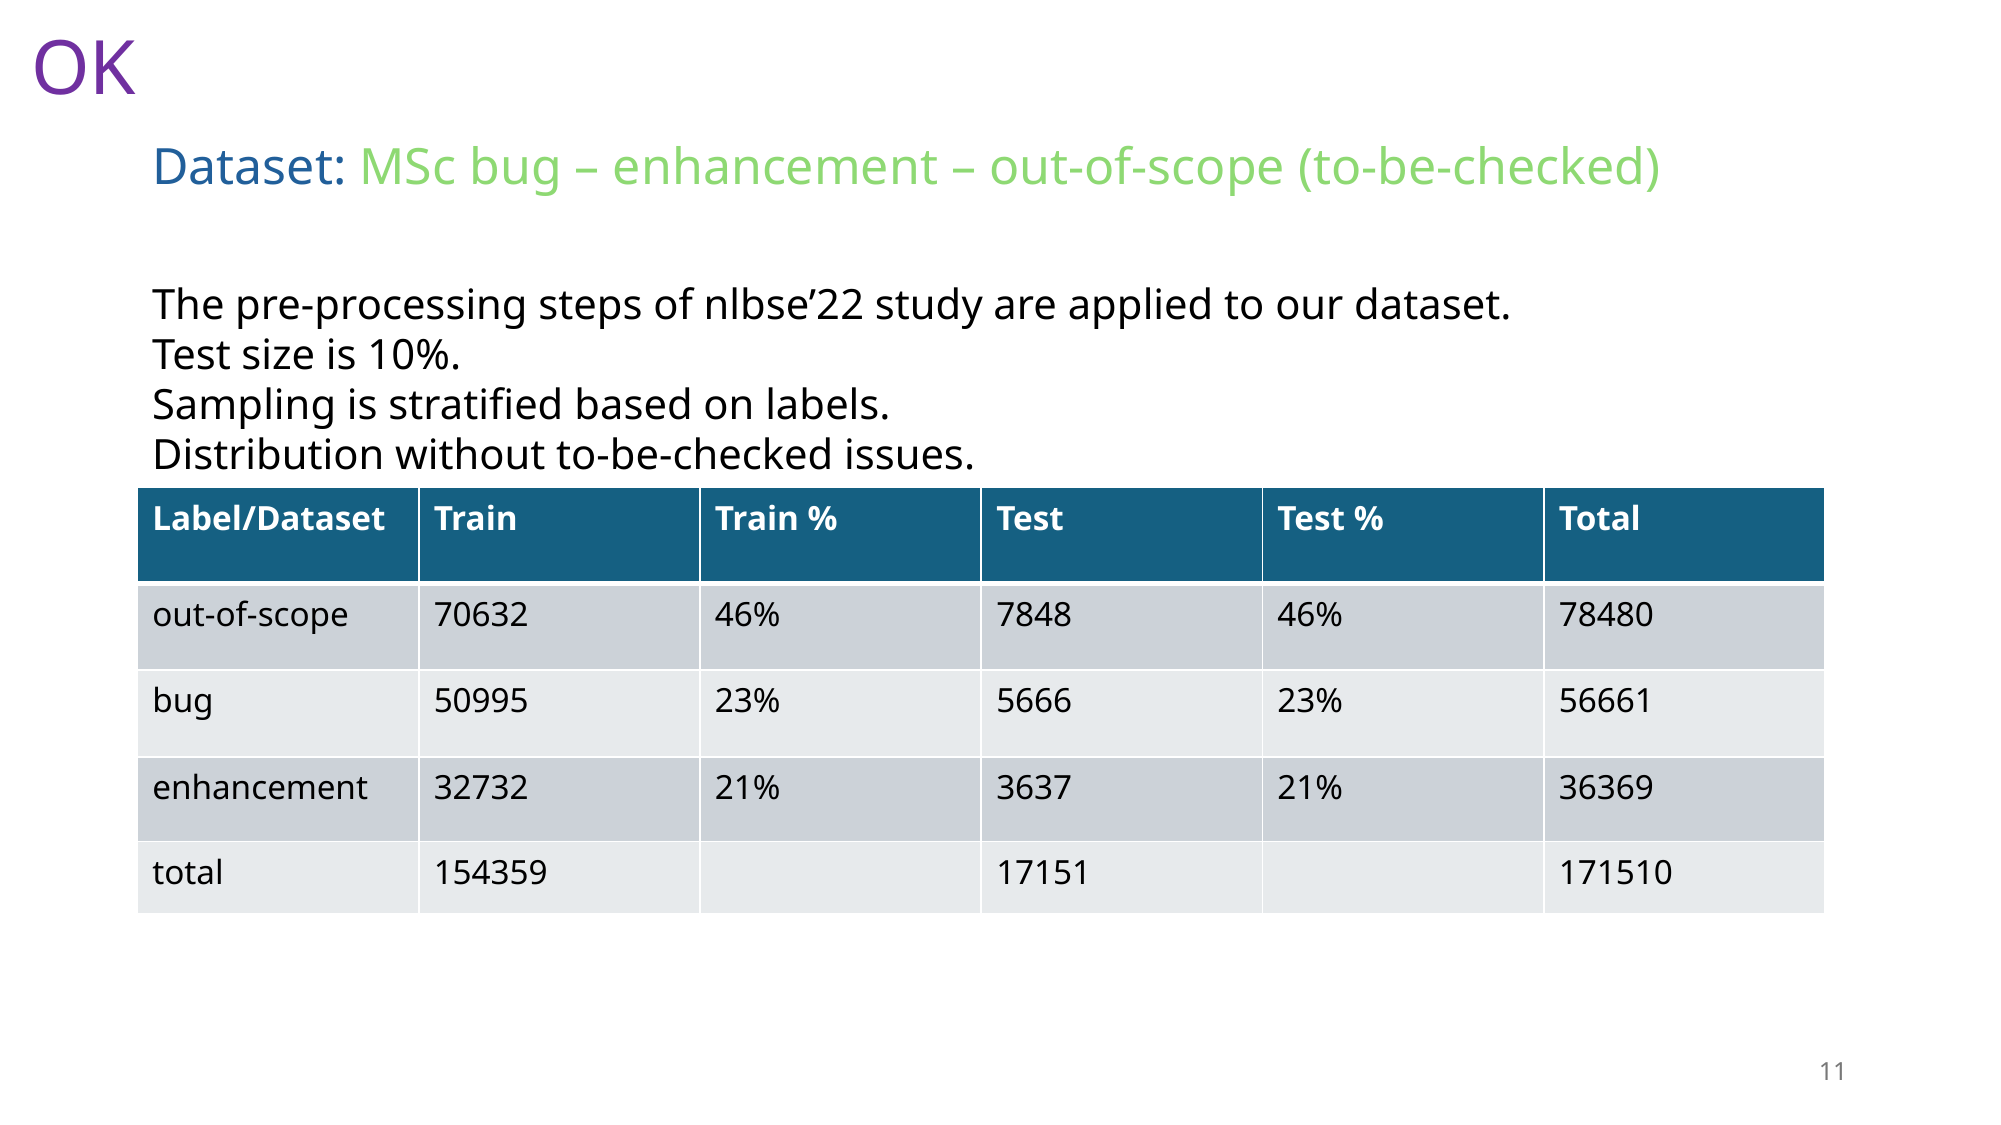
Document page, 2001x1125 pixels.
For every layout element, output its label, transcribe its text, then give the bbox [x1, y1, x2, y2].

table_cell 154359 [420, 842, 699, 913]
table_cell 23% [1263, 671, 1543, 756]
text_box Dataset: MSc bug – enhancement – out-of-scope (to-be-checked) [137, 59, 2000, 278]
table_header Train [420, 488, 699, 581]
table_cell 36369 [1545, 758, 1824, 841]
table_header Label/Dataset [138, 488, 418, 581]
table_header Test % [1263, 488, 1543, 581]
table_cell bug [138, 671, 418, 756]
table_cell 50995 [420, 671, 699, 756]
table_cell 7848 [982, 586, 1262, 669]
table_cell 21% [701, 758, 980, 841]
table_cell 23% [701, 671, 980, 756]
table_cell 70632 [420, 586, 699, 669]
table_cell 46% [1263, 586, 1543, 669]
table_cell 5666 [982, 671, 1262, 756]
table_cell 21% [1263, 758, 1543, 841]
table_cell 171510 [1545, 842, 1824, 913]
table_cell out-of-scope [138, 586, 418, 669]
table_cell 46% [701, 586, 980, 669]
table_cell 56661 [1545, 671, 1824, 756]
table_cell enhancement [138, 758, 418, 841]
table_header Test [982, 488, 1262, 581]
text_box The pre-processing steps of nlbse’22 study are applied to our dataset. Test size is 10%. Sampling is stratified based on labels. Distribution without to-be-checked issues. [137, 278, 1863, 485]
table_cell 32732 [420, 758, 699, 841]
table_header Total [1545, 488, 1824, 581]
table_cell 3637 [982, 758, 1262, 841]
table_cell [1263, 842, 1543, 913]
table_cell [701, 842, 980, 913]
table_cell total [138, 842, 418, 913]
table_cell 78480 [1545, 586, 1824, 669]
table_cell 17151 [982, 842, 1262, 913]
slide_number 10 [1412, 1042, 1863, 1103]
table_header Train % [701, 488, 980, 581]
text_box OK [16, 12, 336, 118]
